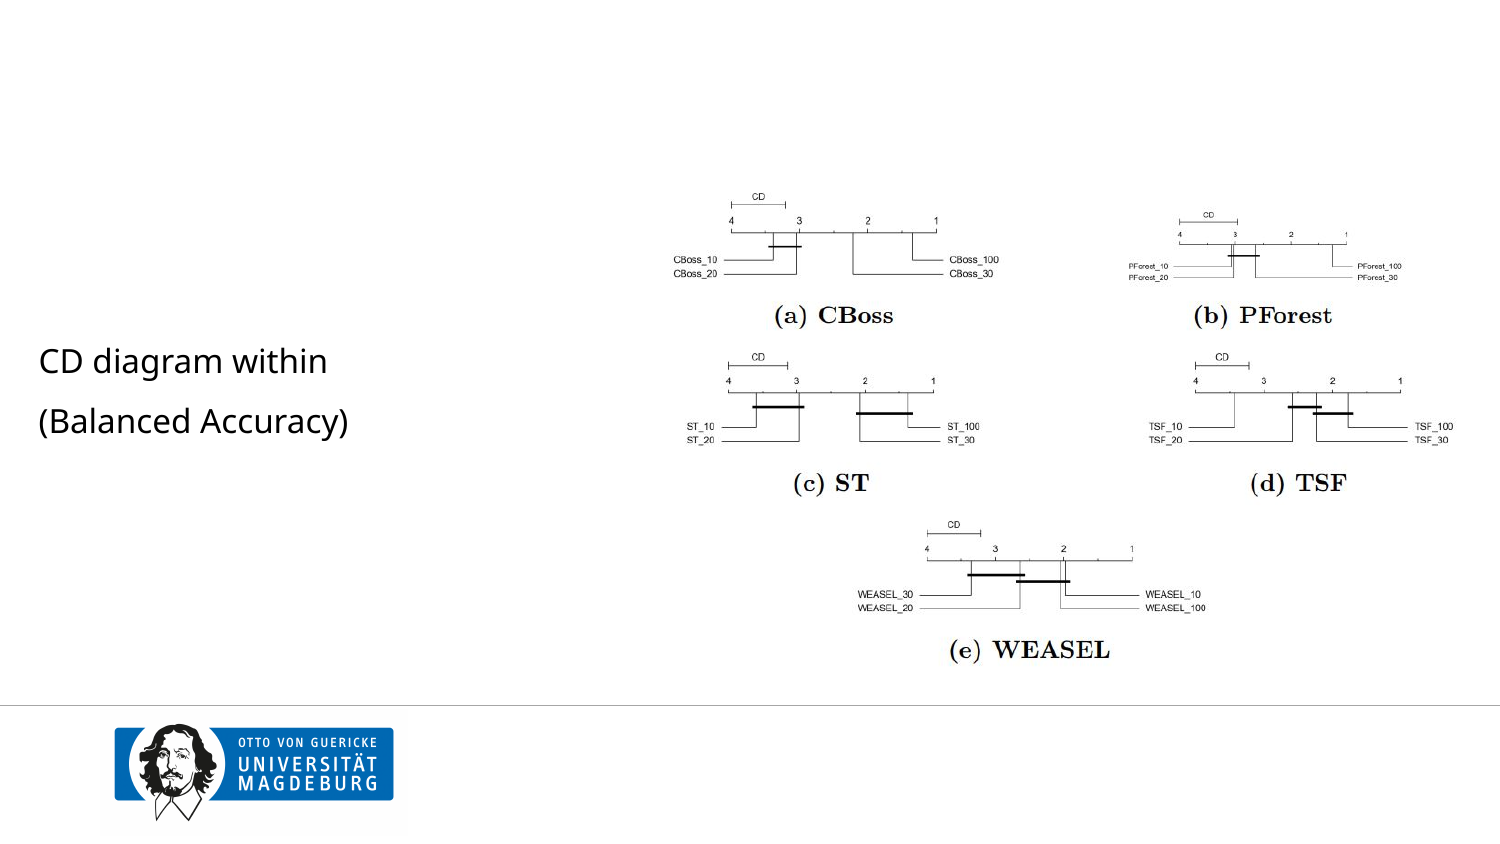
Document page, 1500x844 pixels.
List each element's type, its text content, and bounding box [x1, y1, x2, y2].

text_box CD diagram within (Balanced Accuracy) [2, 312, 657, 472]
picture [662, 184, 1460, 681]
picture [100, 709, 408, 836]
